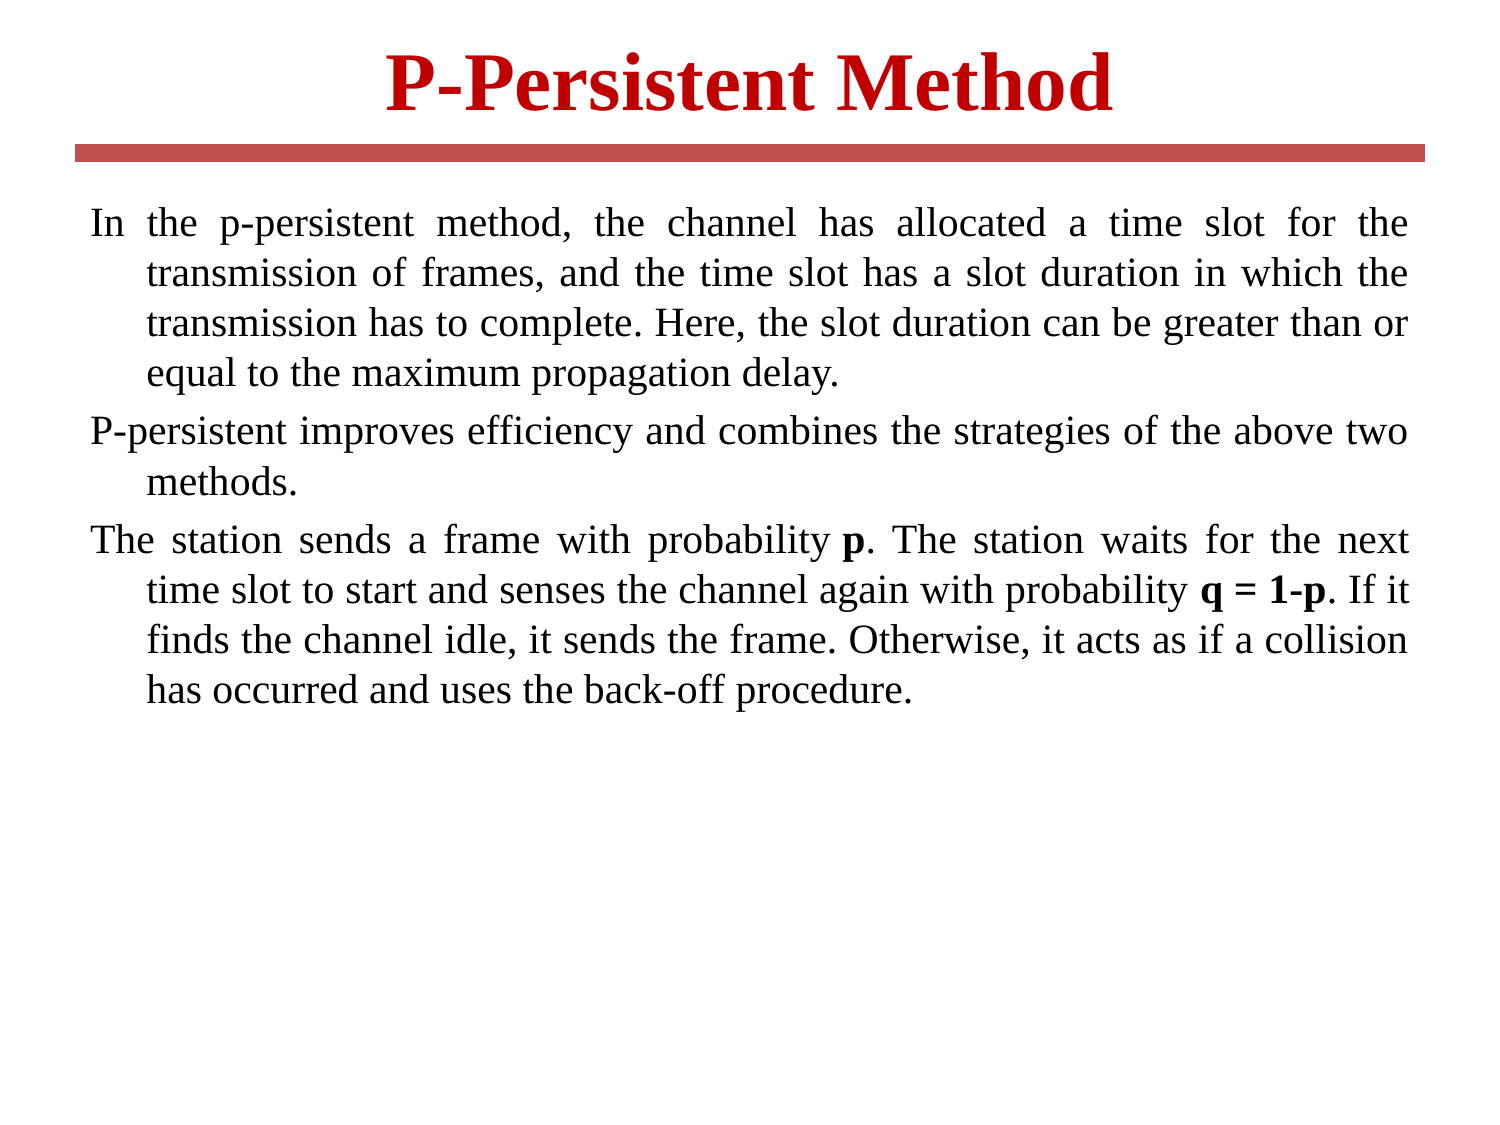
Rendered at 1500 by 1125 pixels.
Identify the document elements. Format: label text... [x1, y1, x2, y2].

title P-Persistent Method [75, 3, 1425, 150]
list In the p-persistent method, the channel has allocated a time slot for the transmission of frames, and the time slot has a slot duration in which the transmission has to complete. Here, the slot duration can be greater than or equal to the maximum propagation delay. P-persistent improves efficiency and combines the strategies of the above two methods. The station sends a frame with probability p. The station waits for the next time slot to start and senses the channel again with probability q = 1-p. If it finds the channel idle, it sends the frame. Otherwise, it acts as if a collision has occurred and uses the back-off procedure. [75, 187, 1425, 1005]
